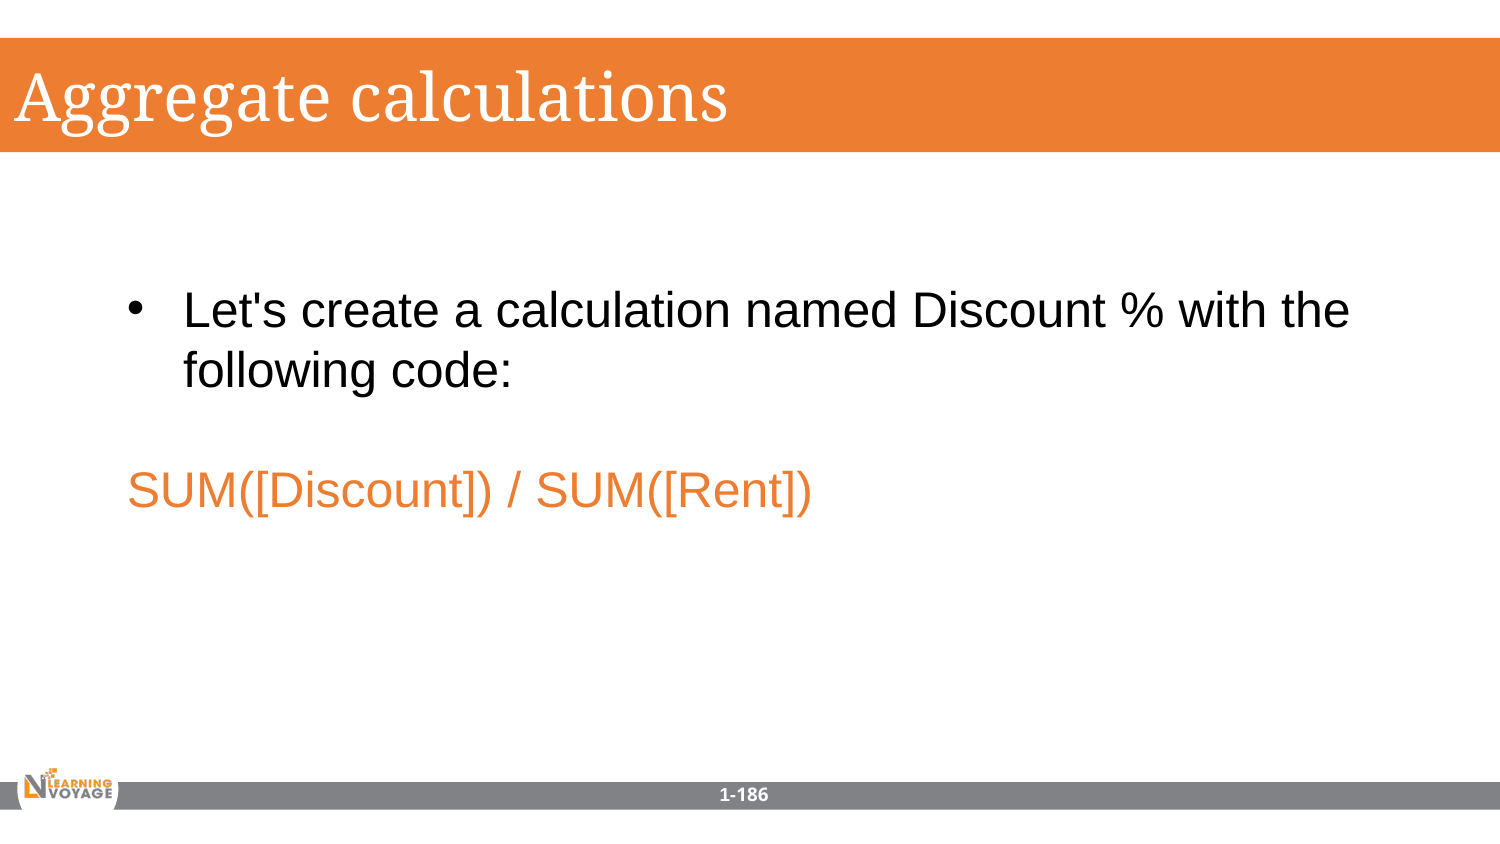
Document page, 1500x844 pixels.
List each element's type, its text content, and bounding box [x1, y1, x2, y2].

text_box Aggregate calculations [0, 37, 1500, 153]
picture [0, 706, 144, 844]
text_box Let's create a calculation named Discount % with the following code: SUM([Discount]) / SUM([Rent]) [126, 275, 1373, 518]
slide_number 1-186 [692, 770, 784, 821]
